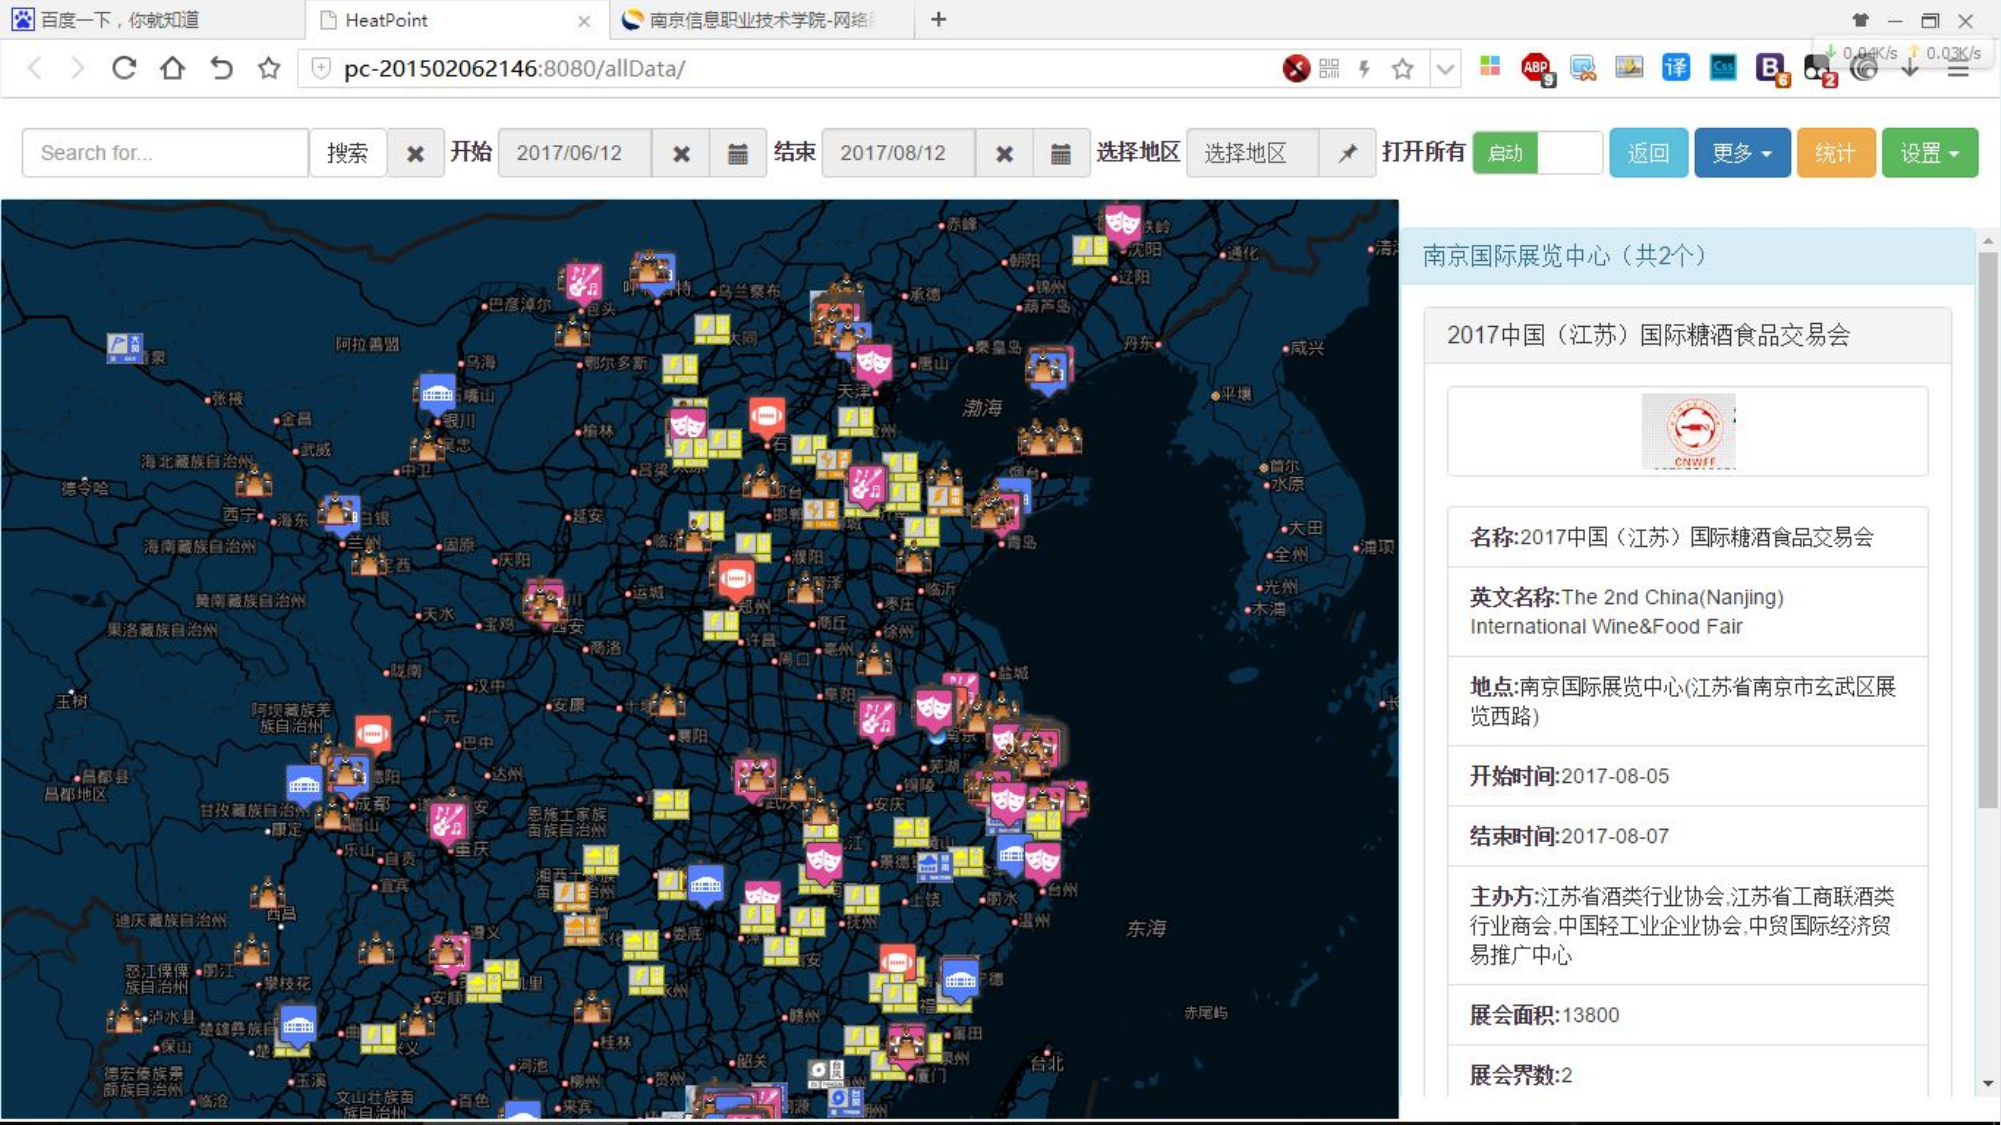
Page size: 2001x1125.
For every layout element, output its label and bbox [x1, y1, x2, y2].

list [0, 0, 2000, 1125]
